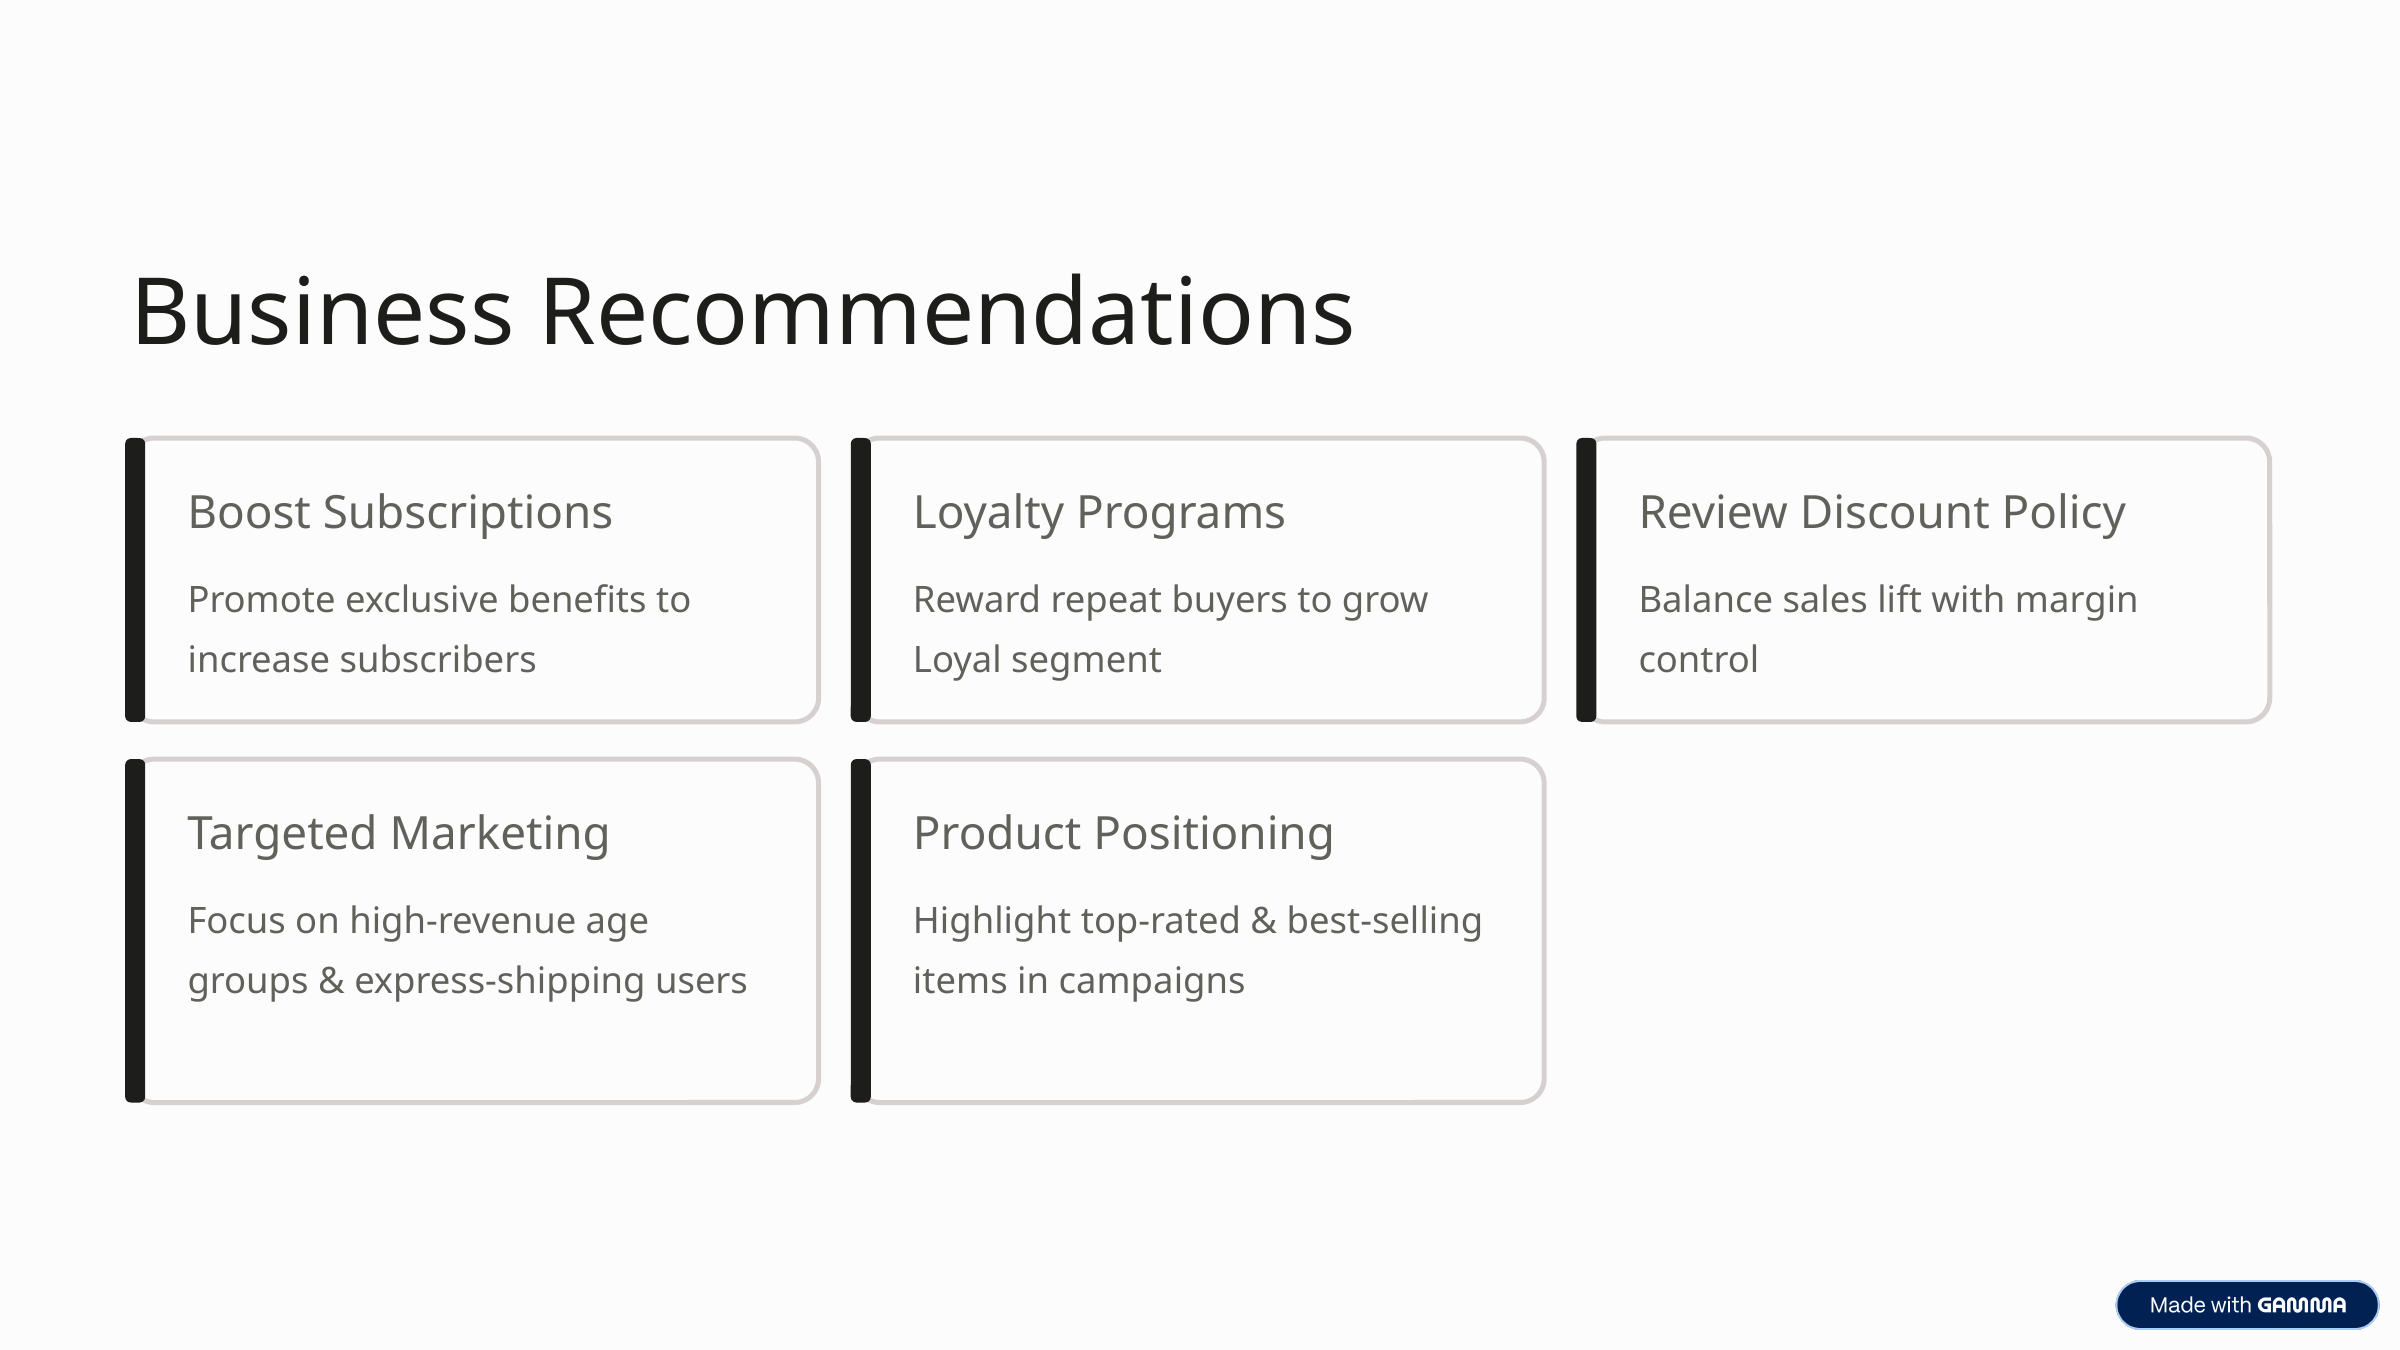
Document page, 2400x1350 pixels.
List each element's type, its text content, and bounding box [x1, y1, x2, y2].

text_box [850, 759, 871, 1103]
text_box [125, 759, 146, 1103]
text_box Loyalty Programs [912, 480, 1378, 539]
text_box Highlight top-rated & best-selling items in campaigns [912, 881, 1502, 1001]
text_box Review Discount Policy [1638, 480, 2188, 539]
picture [2106, 1271, 2389, 1339]
text_box [850, 437, 871, 722]
text_box [144, 438, 819, 722]
text_box Boost Subscriptions [187, 480, 665, 539]
text_box [1576, 437, 1597, 722]
text_box Product Positioning [912, 801, 1378, 860]
text_box Targeted Marketing [187, 801, 653, 860]
text_box Business Recommendations [130, 247, 1492, 364]
text_box Promote exclusive benefits to increase subscribers [187, 560, 777, 680]
text_box [144, 759, 819, 1103]
text_box Balance sales lift with margin control [1638, 560, 2228, 680]
text_box [870, 438, 1545, 722]
text_box Reward repeat buyers to grow Loyal segment [912, 560, 1502, 680]
text_box [125, 437, 146, 722]
text_box [870, 759, 1545, 1103]
text_box [1595, 438, 2270, 722]
text_box Focus on high-revenue age groups & express-shipping users [187, 881, 777, 1061]
